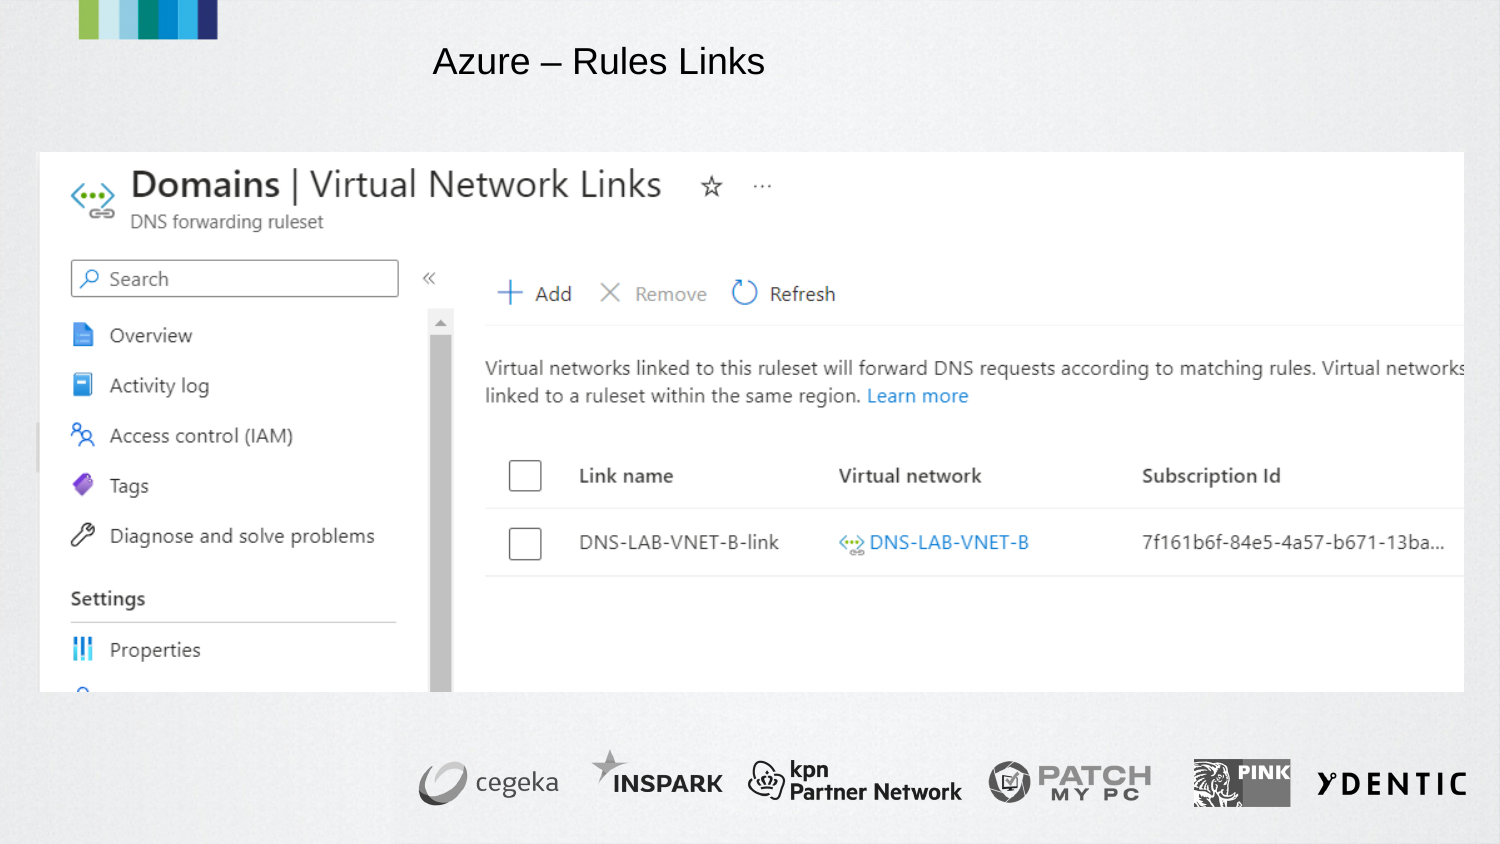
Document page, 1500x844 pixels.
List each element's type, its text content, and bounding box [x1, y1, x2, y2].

text_box Azure – Rules Links [425, 29, 849, 90]
picture [0, 0, 1500, 844]
